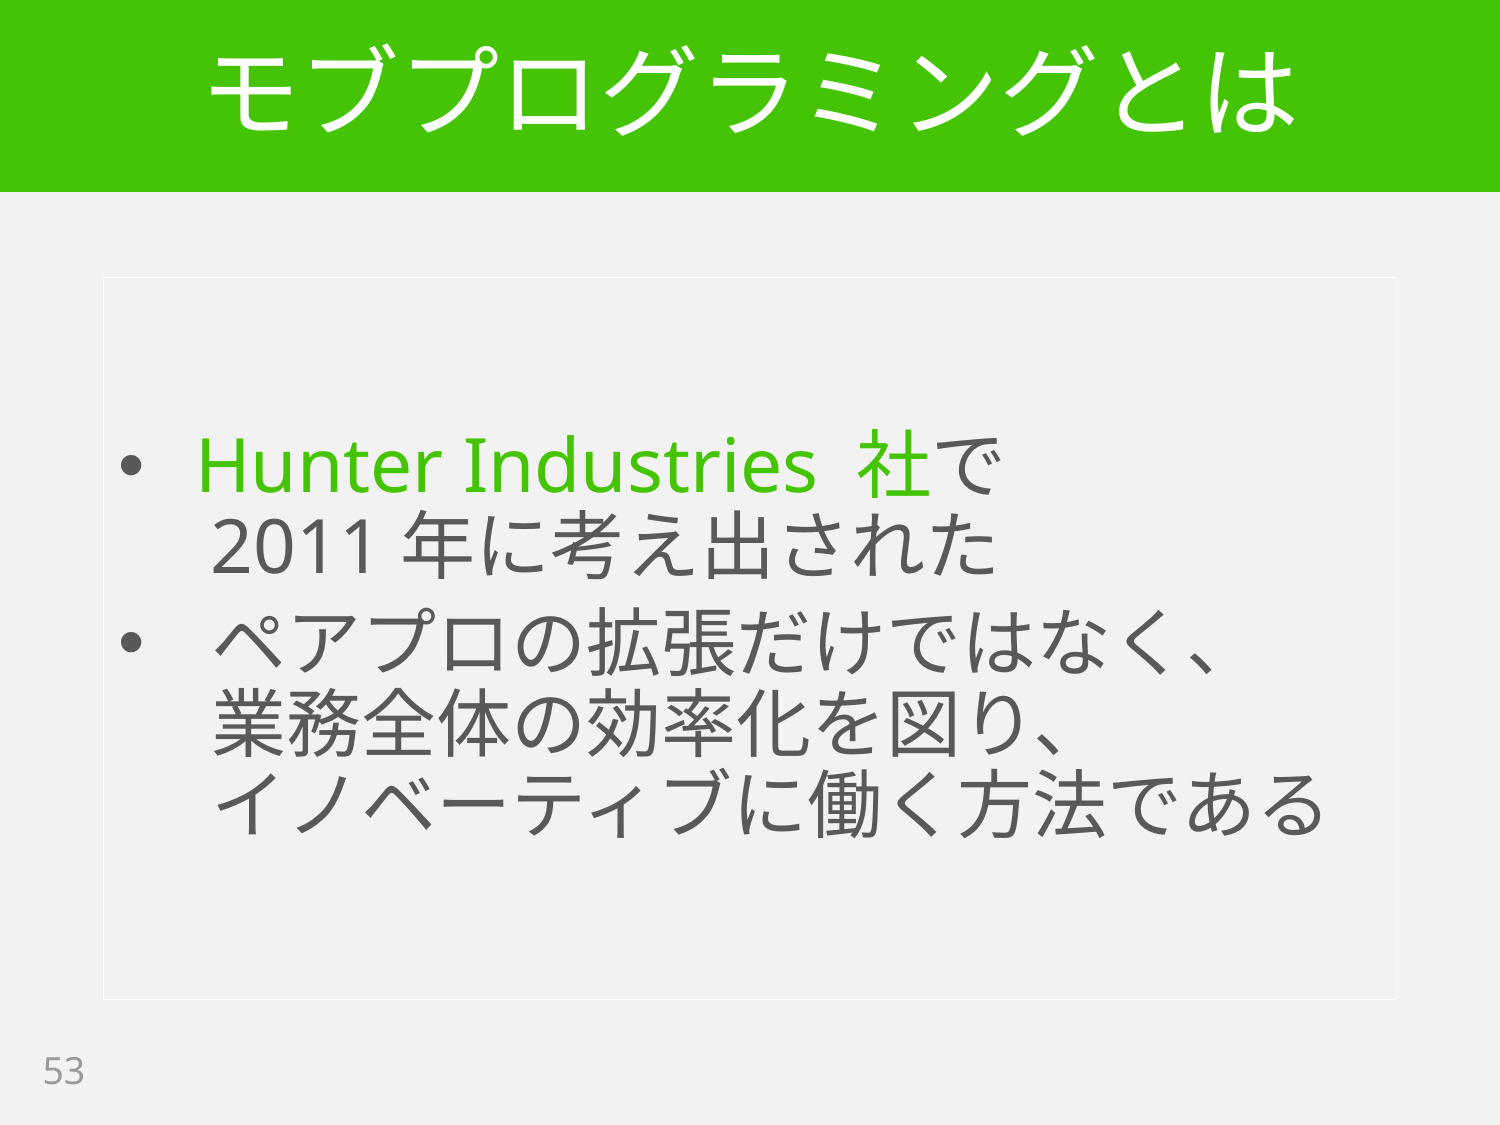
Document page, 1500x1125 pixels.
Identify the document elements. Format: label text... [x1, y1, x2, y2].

slide_number 53 [27, 1042, 146, 1102]
title モブプログラミングとは [0, 53, 1500, 140]
list Hunter Industries 社で 2011年に考え出された ペアプロの拡張だけではなく、 業務全体の効率化を図り、 イノベーティブに働く方法である [103, 277, 1397, 1000]
